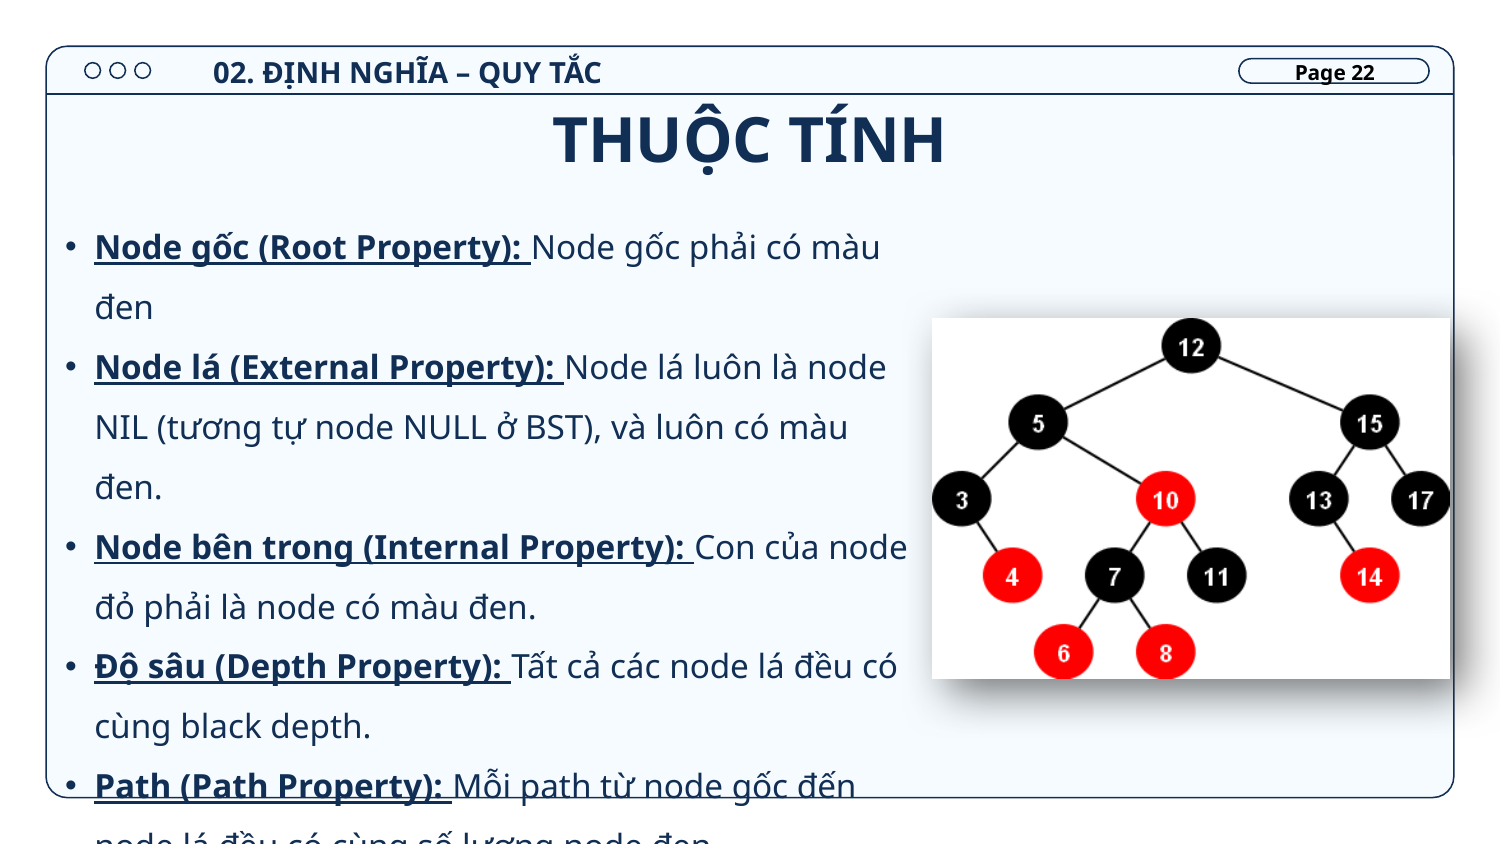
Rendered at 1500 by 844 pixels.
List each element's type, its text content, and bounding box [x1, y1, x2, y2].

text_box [923, 318, 933, 692]
title THUỘC TÍNH [118, 85, 1382, 180]
picture [931, 317, 1451, 680]
subtitle Node gốc (Root Property): Node gốc phải có màu đen Node lá (External Property): Node lá luôn là node NIL (tương tự node NULL ở BST), và luôn có màu đen. Node bên trong (Internal Property): Con của node đỏ phải là node có màu đen. Độ sâu (Depth Property): Tất cả các node lá đều có cùng black depth. Path (Path Property): Mỗi path từ node gốc đến node lá đều có cùng số lượng node đen. [50, 191, 933, 793]
text_box 02. ĐỊNH NGHĨA – QUY TẮC [160, 39, 656, 109]
text_box Page 22 [1280, 52, 1393, 92]
